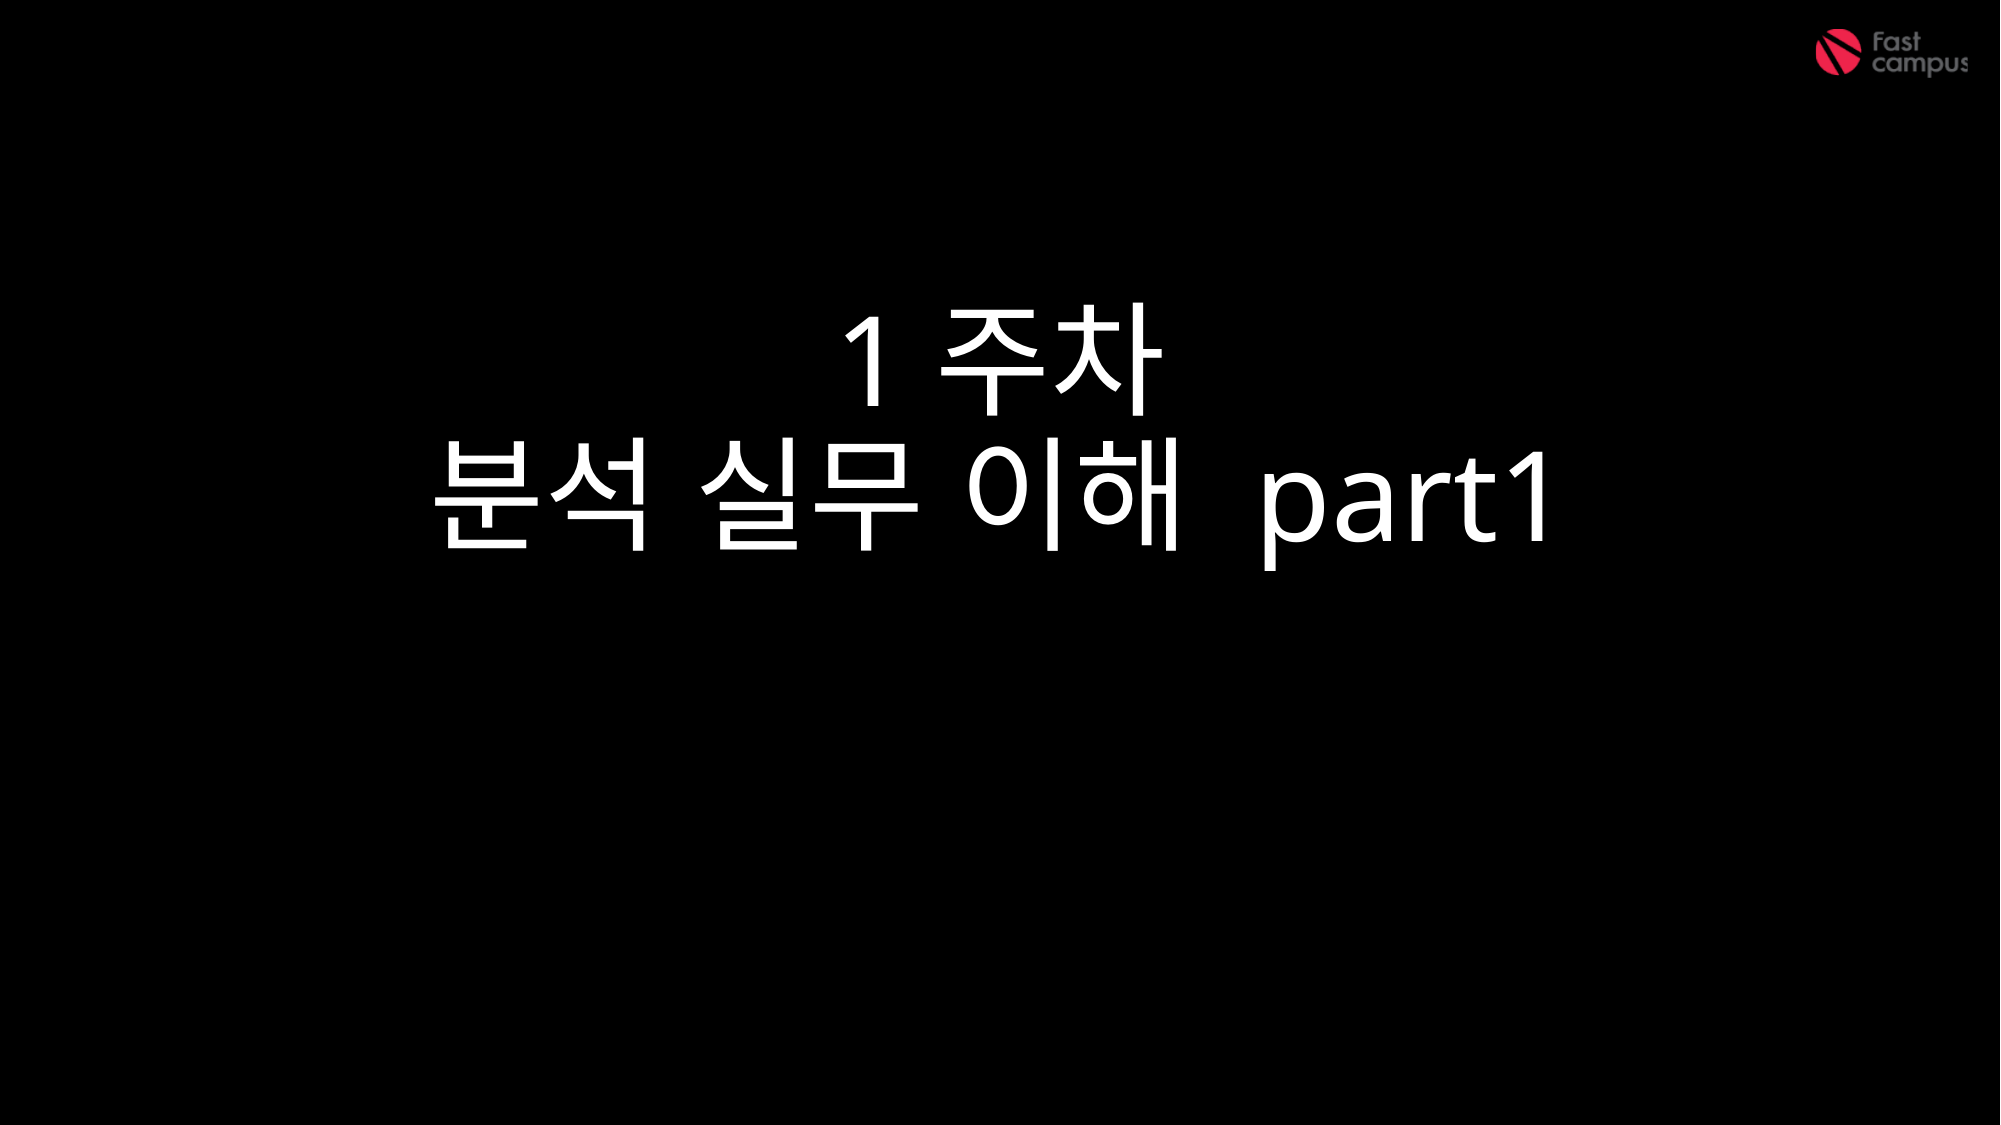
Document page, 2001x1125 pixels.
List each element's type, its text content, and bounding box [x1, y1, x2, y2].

title 1주차 분석 실무 이해 part1 [249, 184, 1750, 576]
